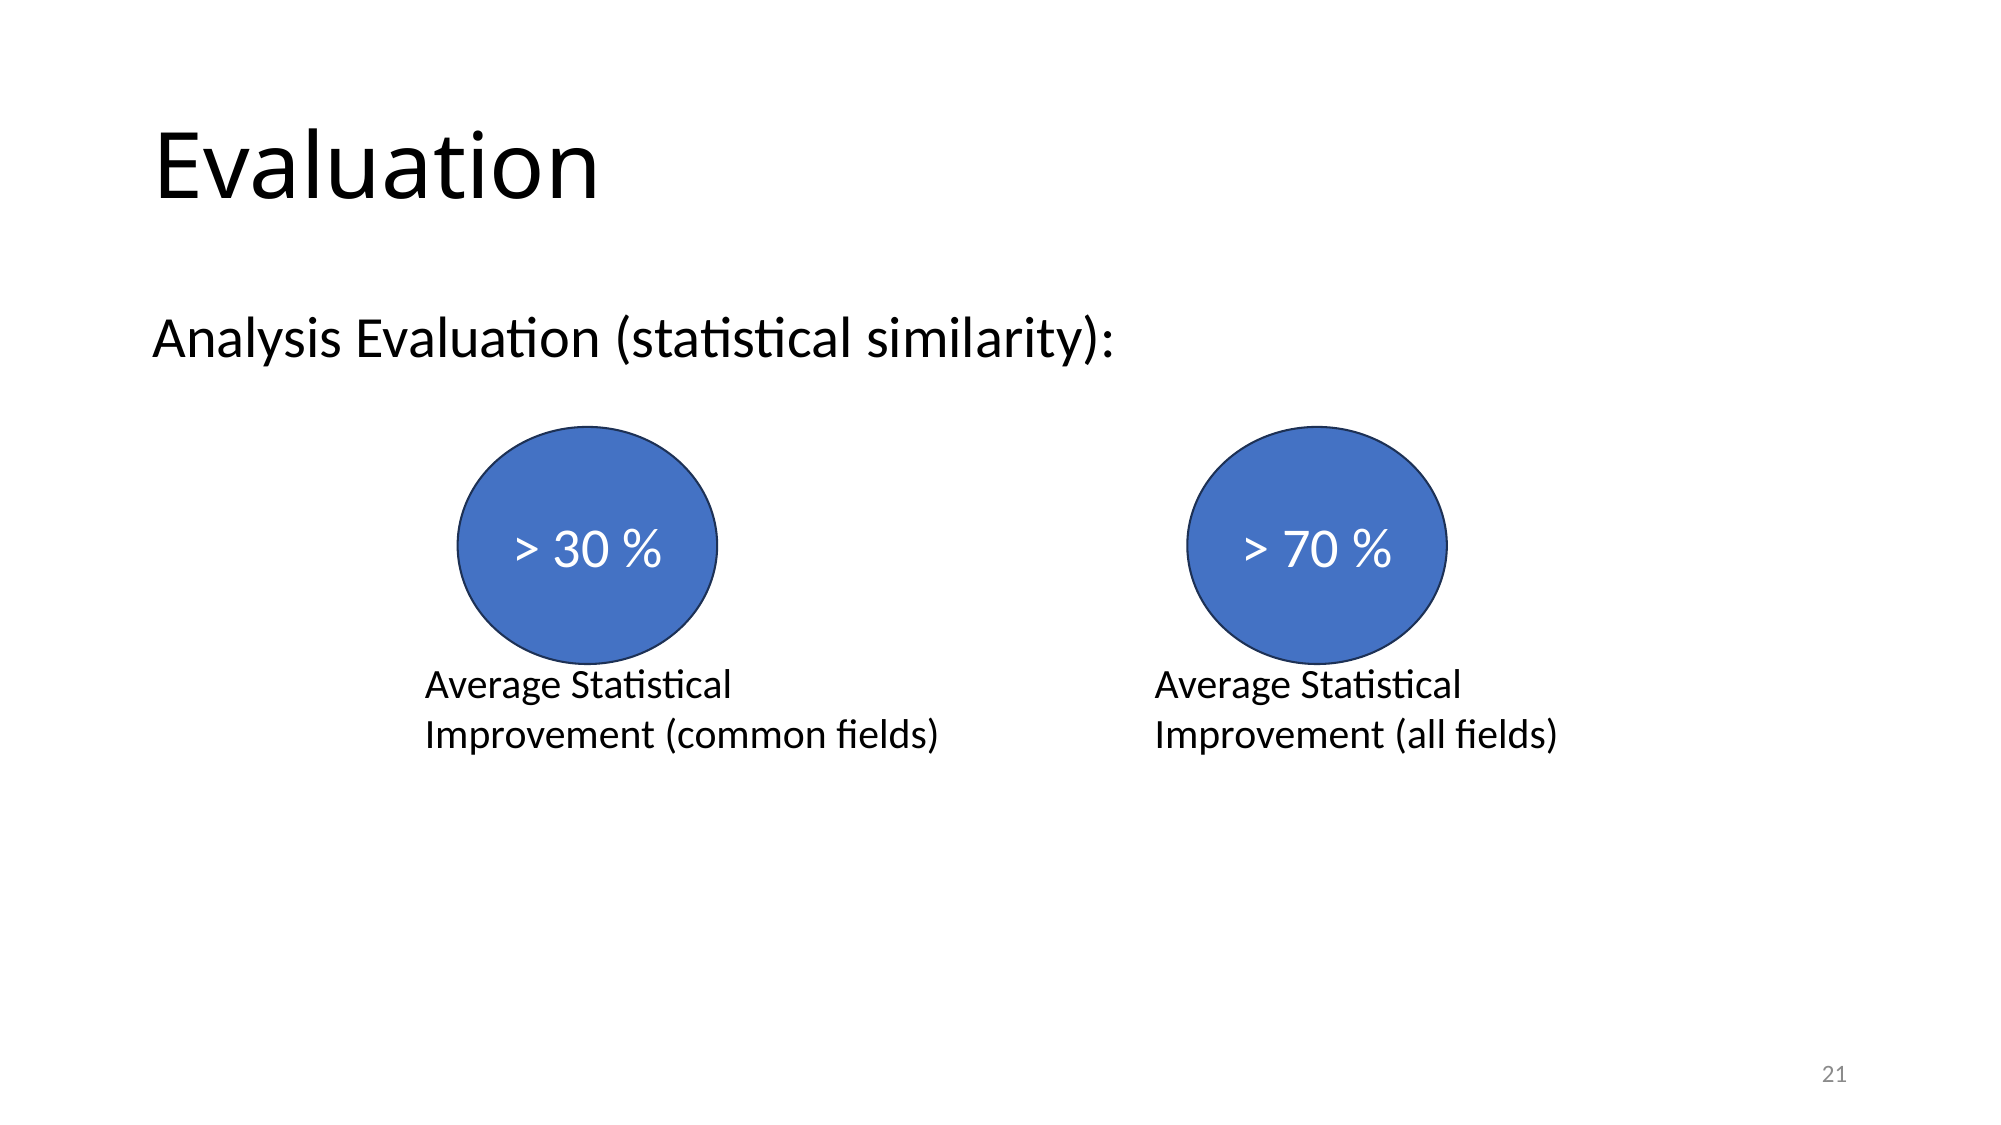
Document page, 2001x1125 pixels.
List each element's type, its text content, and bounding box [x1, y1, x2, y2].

text_box > 30 % [456, 425, 719, 649]
slide_number 21 [1412, 1042, 1863, 1103]
title Evaluation [137, 59, 1863, 278]
text_box > 70 % [1186, 425, 1448, 649]
text_box Average Statistical Improvement (all fields) [1139, 649, 1590, 765]
list Analysis Evaluation (statistical similarity): [137, 299, 1863, 1014]
text_box Average Statistical Improvement (common fields) [410, 649, 964, 765]
